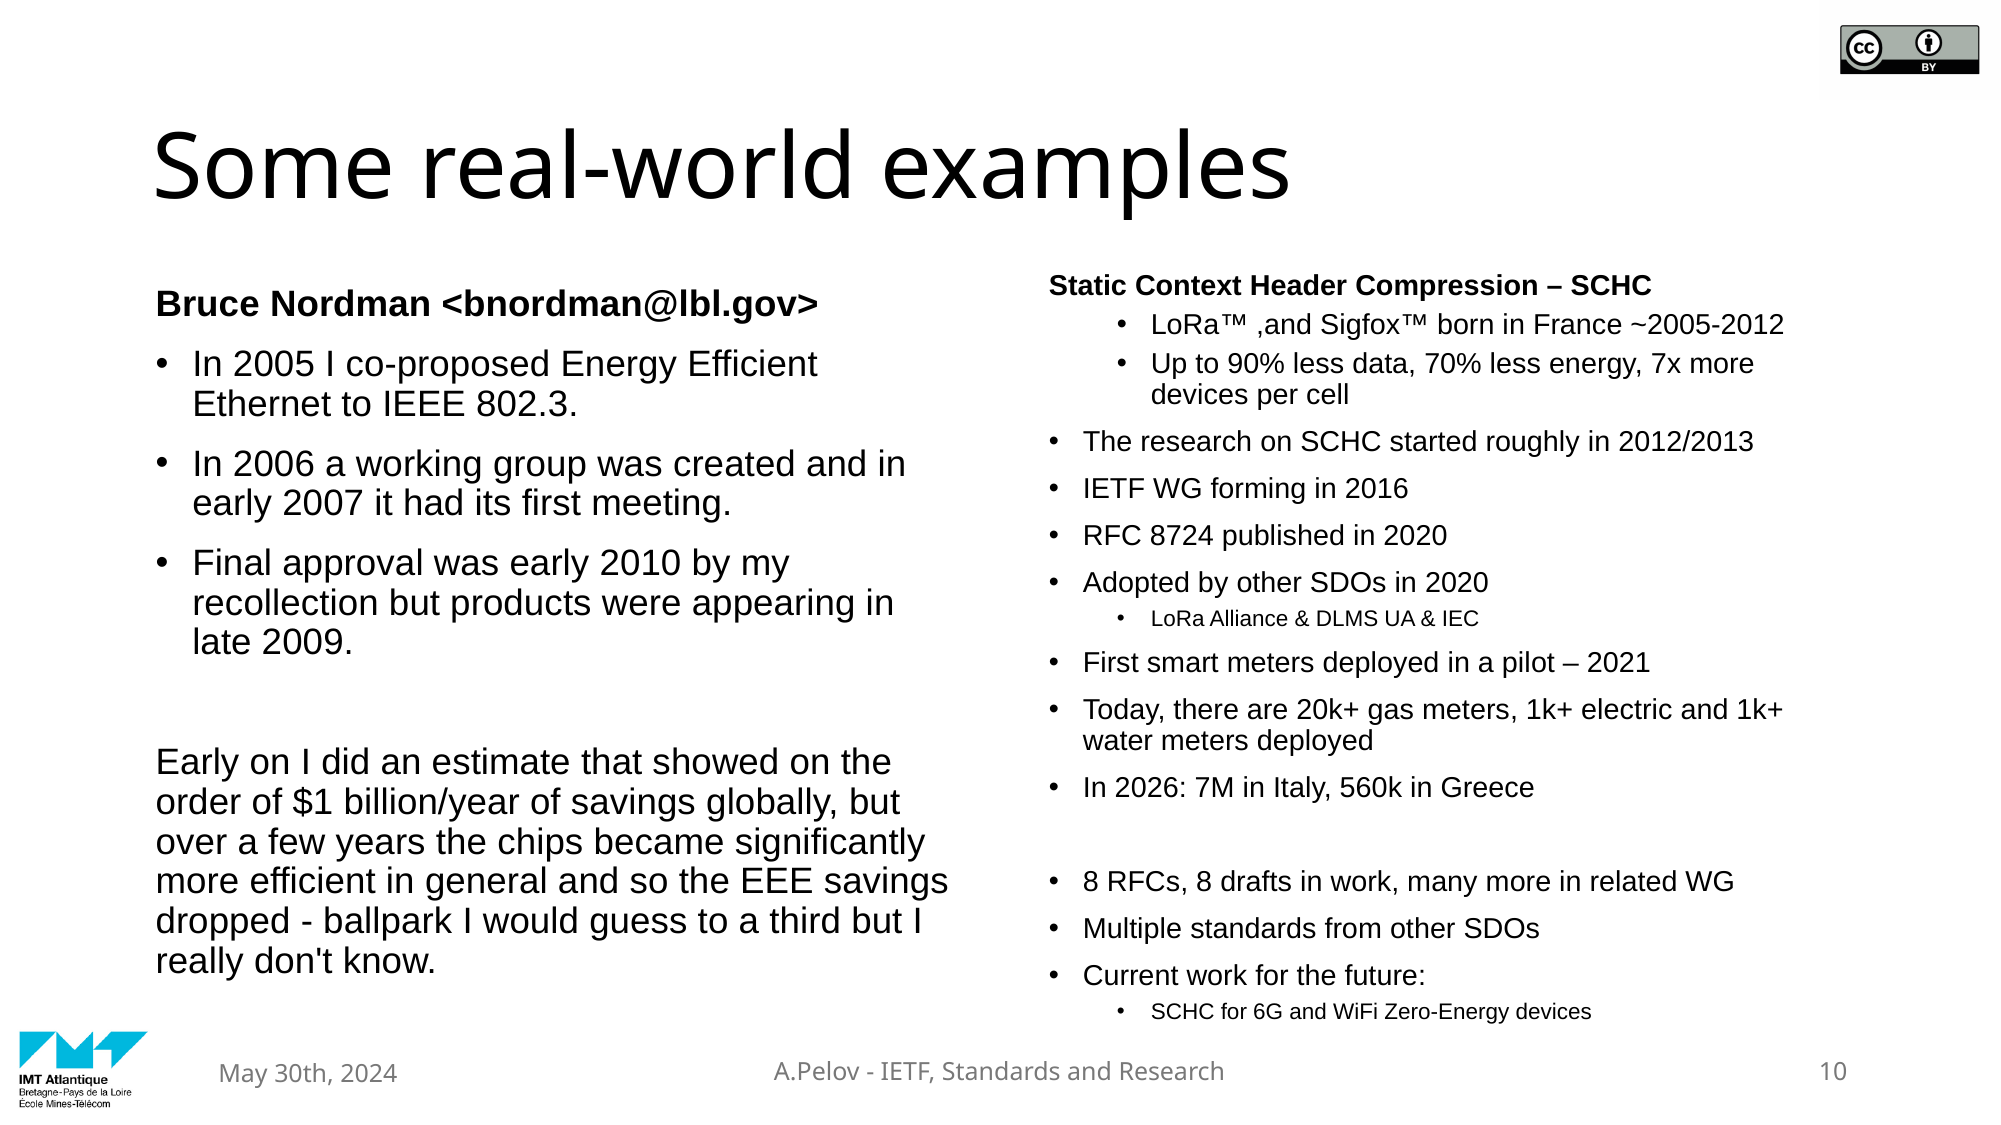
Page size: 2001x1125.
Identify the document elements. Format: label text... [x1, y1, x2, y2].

picture [1819, 0, 2000, 100]
text_box Static Context Header Compression – SCHC LoRa™ ,and Sigfox™ born in France ~2005-2012 Up to 90% less data, 70% less energy, 7x more devices per cell The research on SCHC started roughly in 2012/2013 IETF WG forming in 2016 RFC 8724 published in 2020 Adopted by other SDOs in 2020 LoRa Alliance & DLMS UA & IEC First smart meters deployed in a pilot – 2021 Today, there are 20k+ gas meters, 1k+ electric and 1k+ water meters deployed In 2026: 7M in Italy, 560k in Greece 8 RFCs, 8 drafts in work, many more in related WG Multiple standards from other SDOs Current work for the future: SCHC for 6G and WiFi Zero-Energy devices [999, 263, 1863, 1043]
title Some real-world examples [137, 59, 1863, 278]
picture [1, 1013, 166, 1125]
text_box Bruce Nordman <bnordman@lbl.gov> In 2005 I co-proposed Energy Efficient Ethernet to IEEE 802.3. In 2006 a working group was created and in early 2007 it had its first meeting. Final approval was early 2010 by my recollection but products were appearing in late 2009. Early on I did an estimate that showed on the order of $1 billion/year of savings globally, but over a few years the chips became significantly more efficient in general and so the EEE savings dropped - ballpark I would guess to a third but I really don't know. [103, 277, 967, 992]
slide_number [203, 1042, 654, 1103]
slide_number 10 [1412, 1043, 1863, 1103]
footer A.Pelov - IETF, Standards and Research [662, 1042, 1338, 1103]
